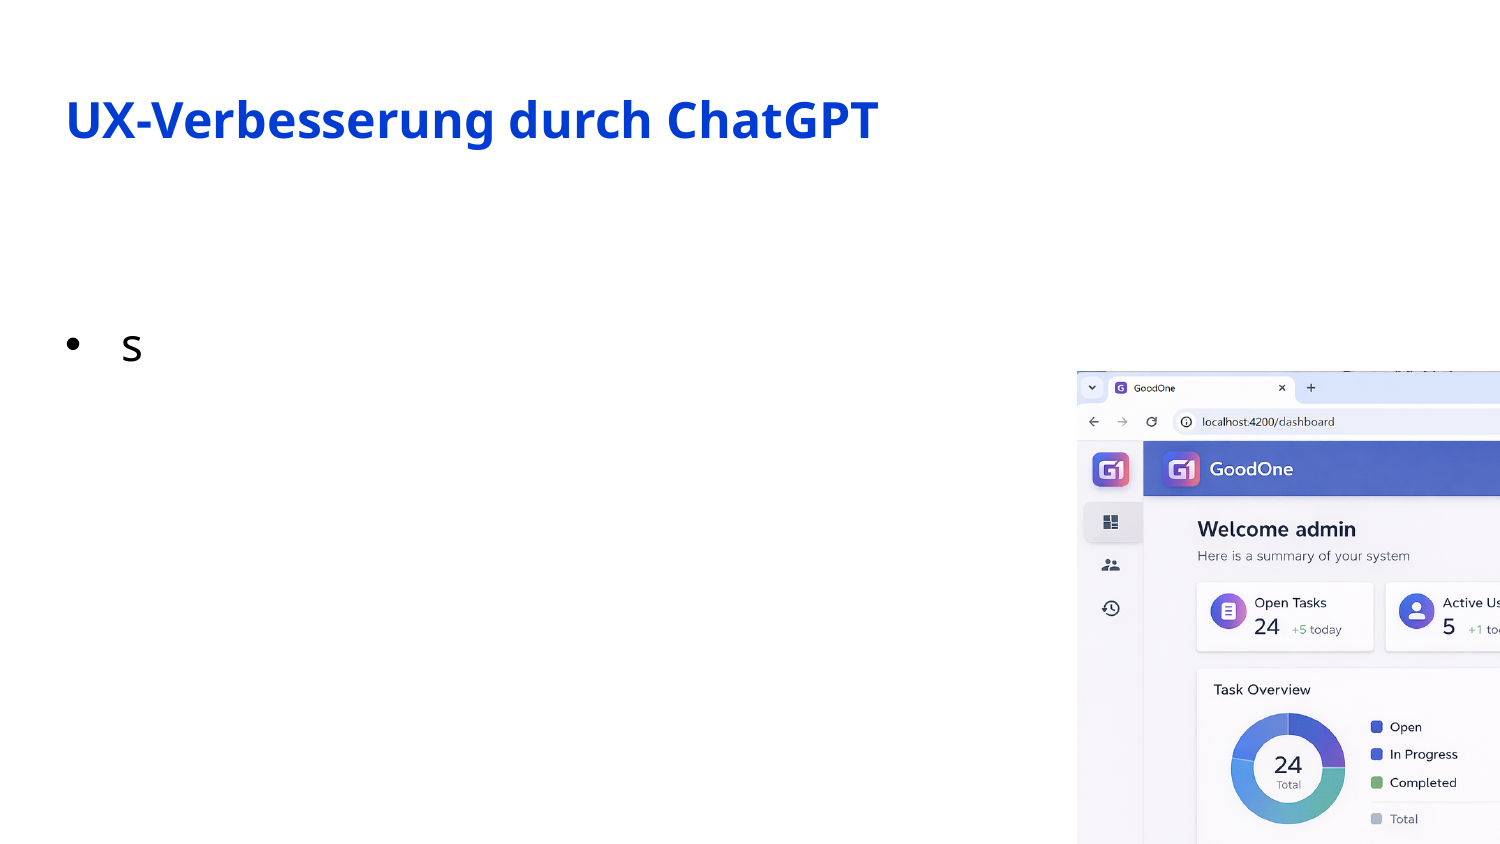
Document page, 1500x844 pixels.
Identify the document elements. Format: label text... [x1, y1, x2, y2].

list s [50, 308, 1030, 844]
title UX-Verbesserung durch ChatGPT [50, 47, 1500, 190]
picture [1076, 371, 1500, 844]
